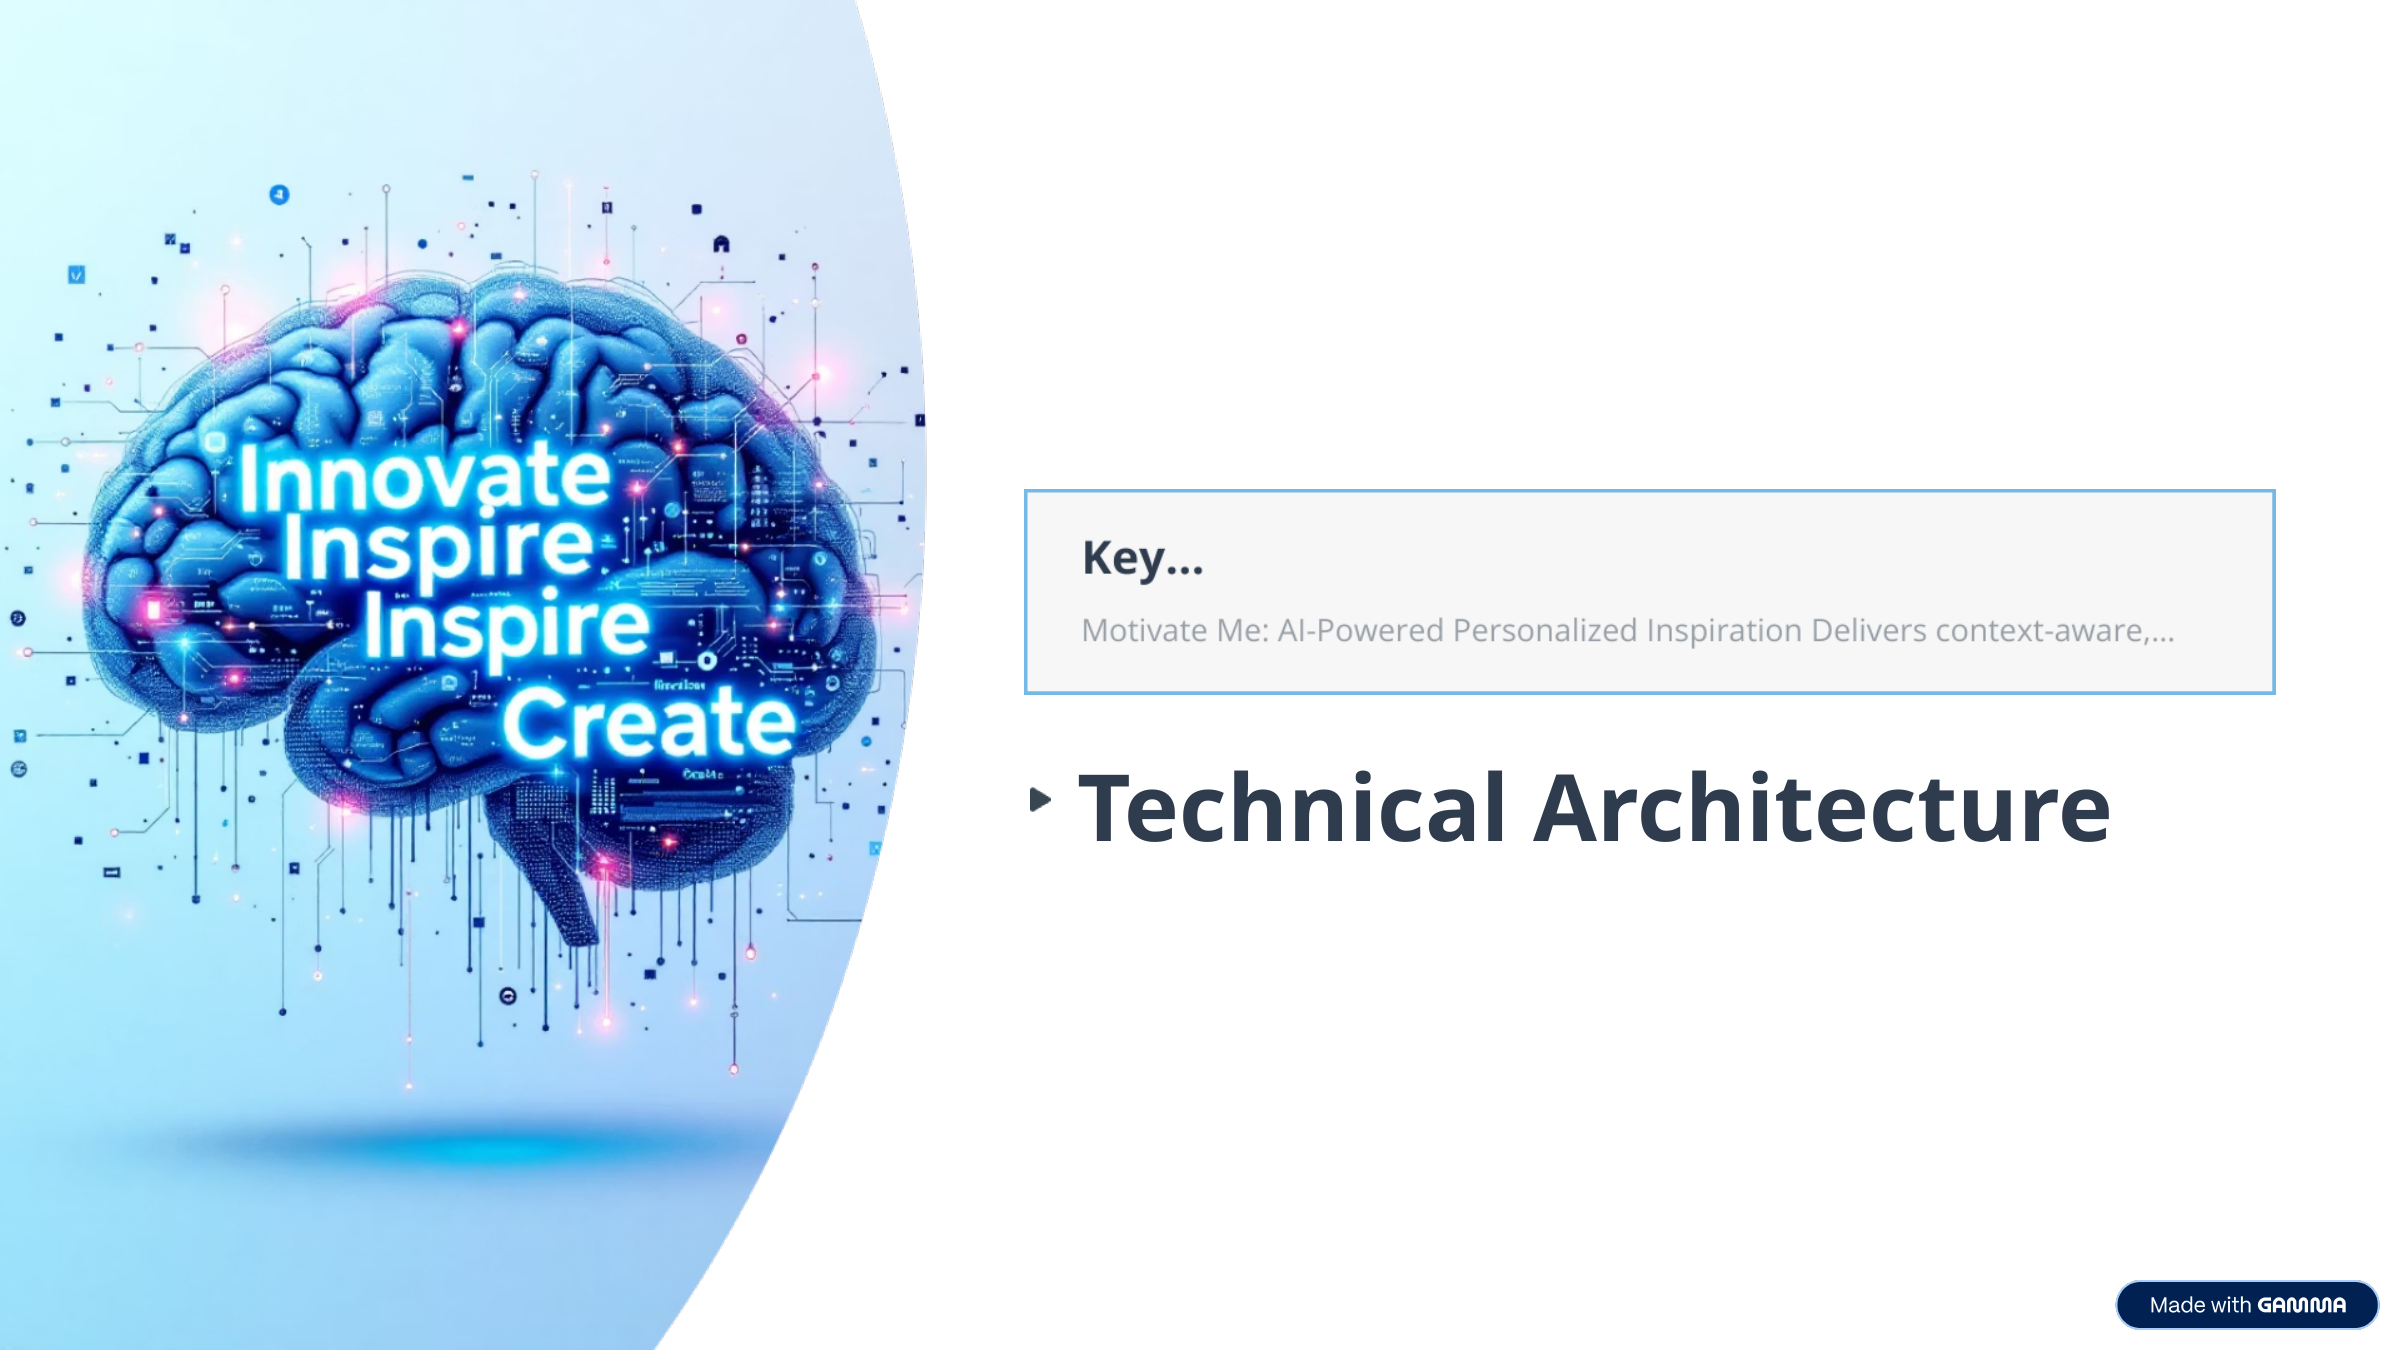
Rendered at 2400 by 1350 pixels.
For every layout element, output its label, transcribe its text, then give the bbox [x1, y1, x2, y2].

text_box Technical Architecture [1077, 743, 2024, 861]
picture [0, 0, 945, 1350]
picture [1024, 489, 2276, 695]
picture [1030, 786, 1051, 813]
picture [2106, 1271, 2389, 1339]
